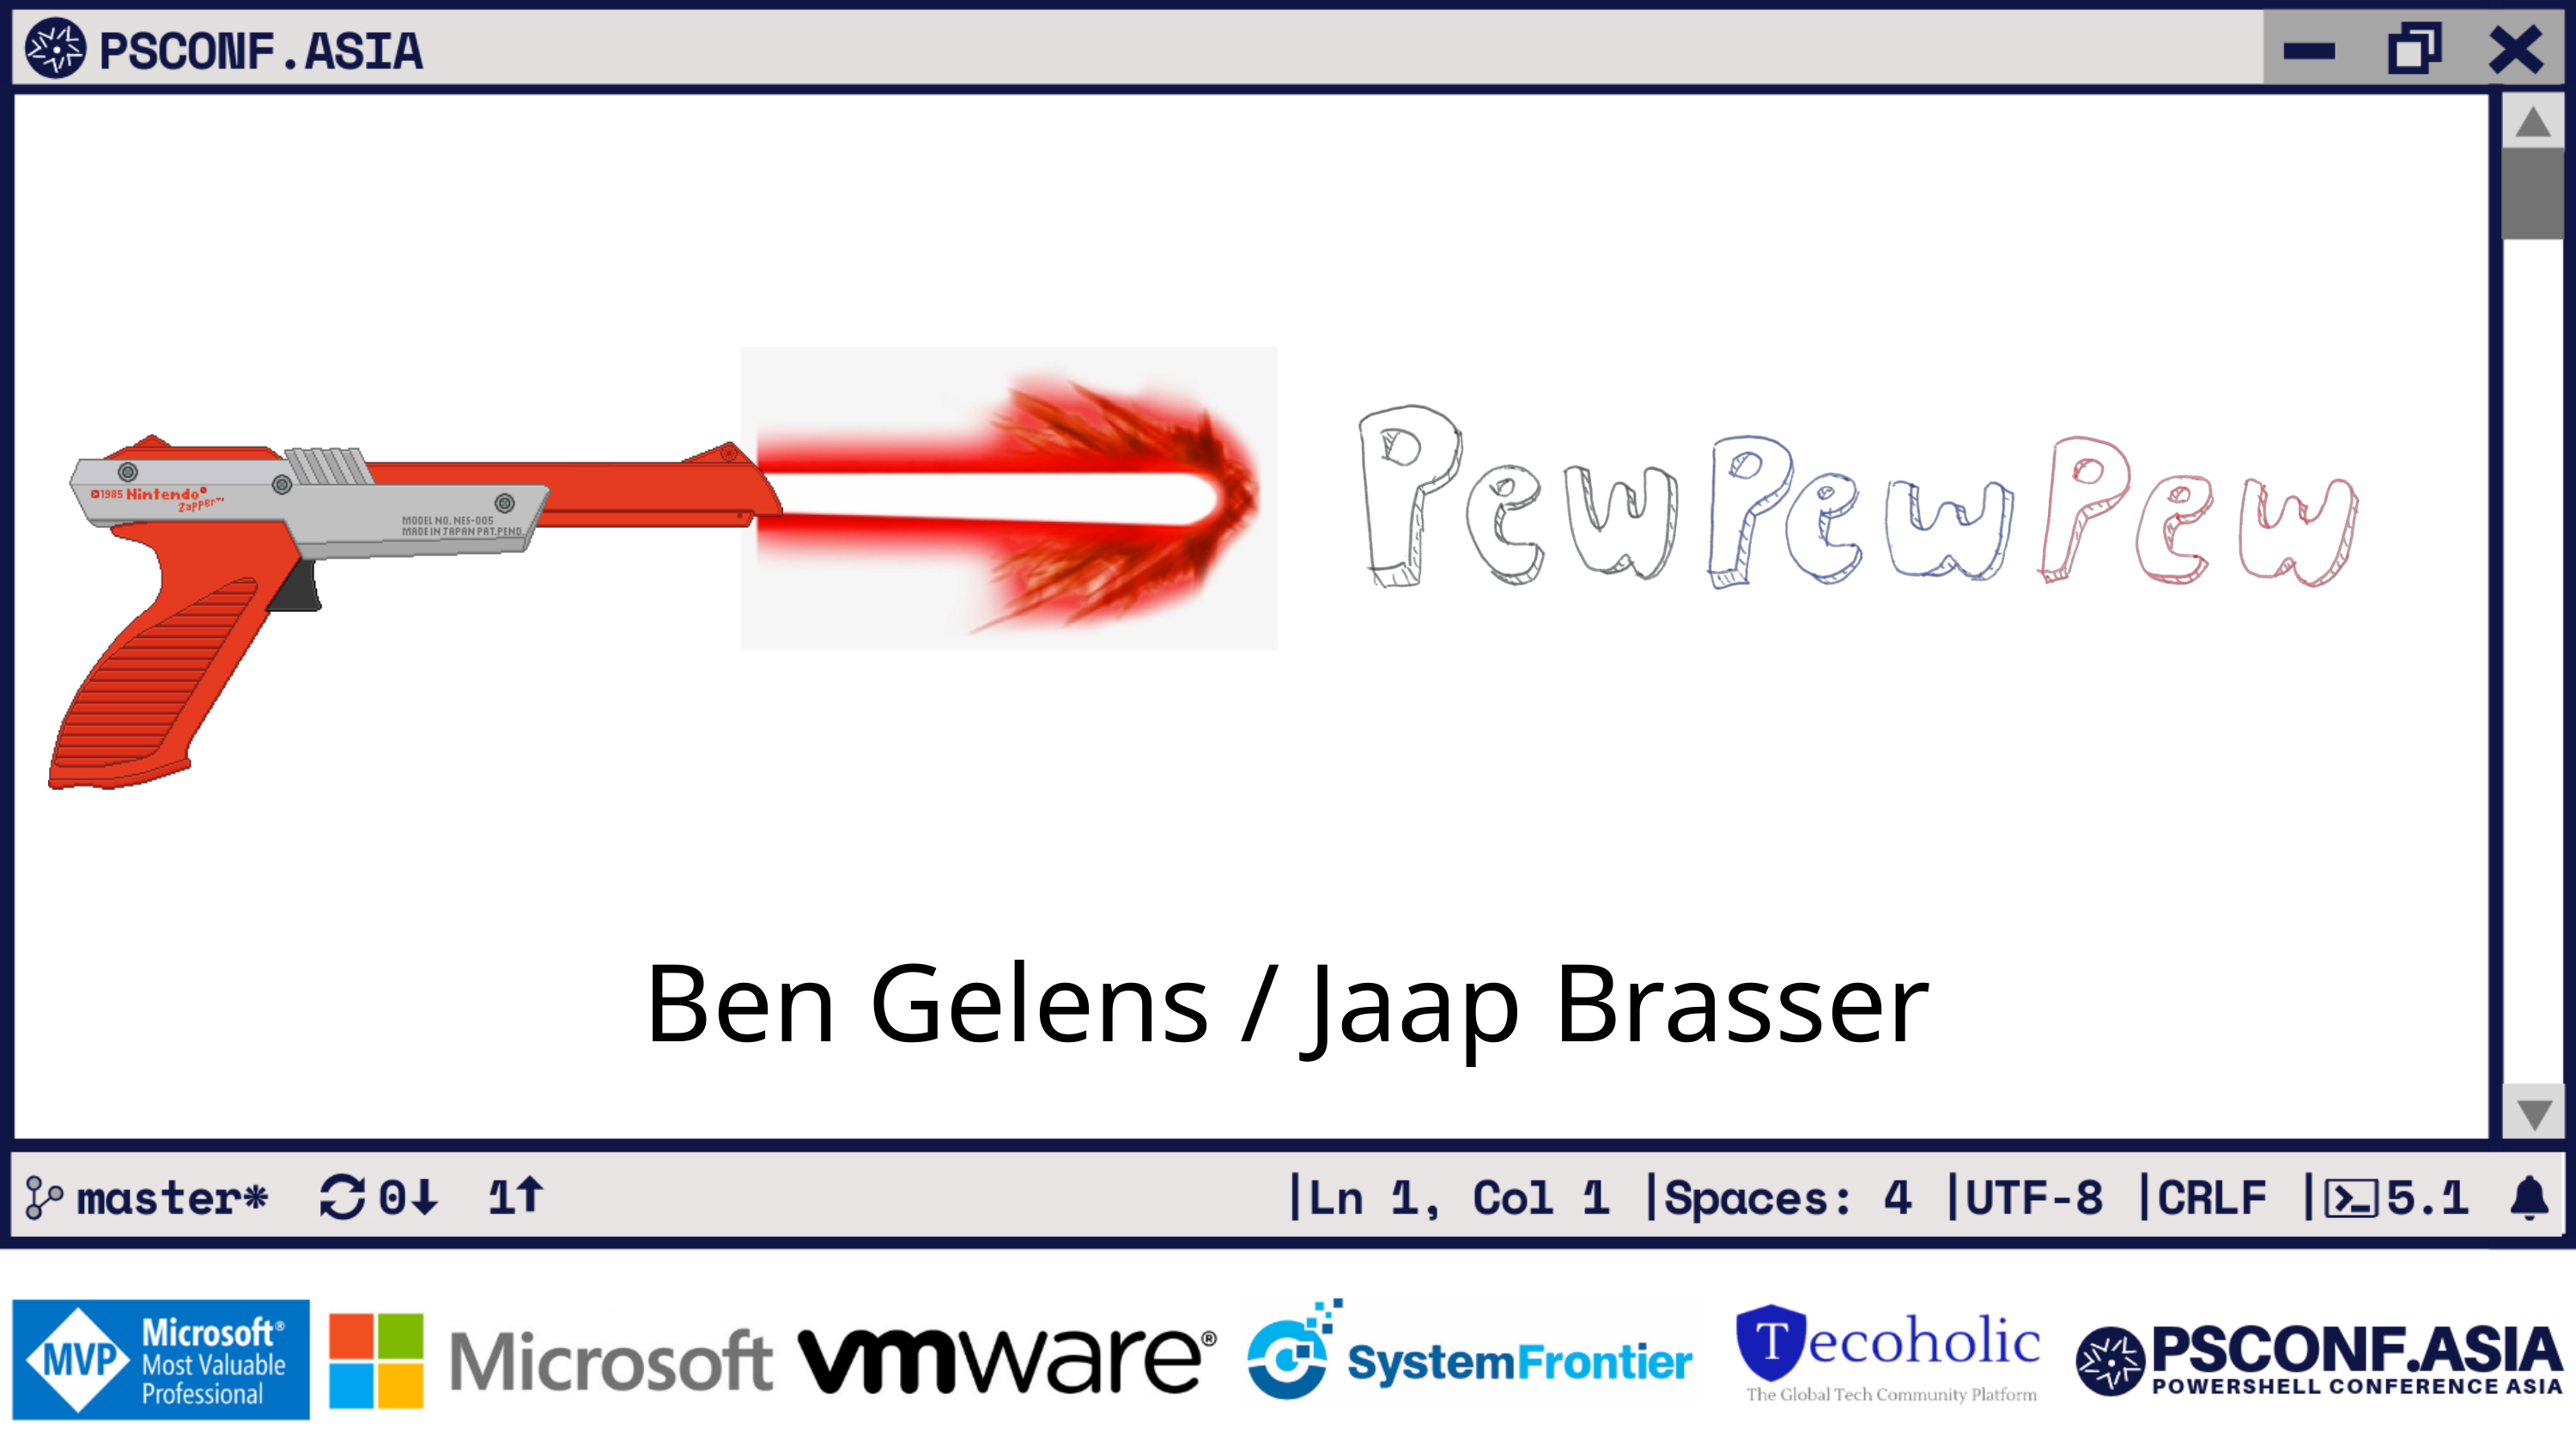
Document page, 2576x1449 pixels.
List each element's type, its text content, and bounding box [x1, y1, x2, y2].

text_box Ben Gelens / Jaap Brasser [523, 928, 2053, 1070]
picture [0, 0, 2576, 1449]
